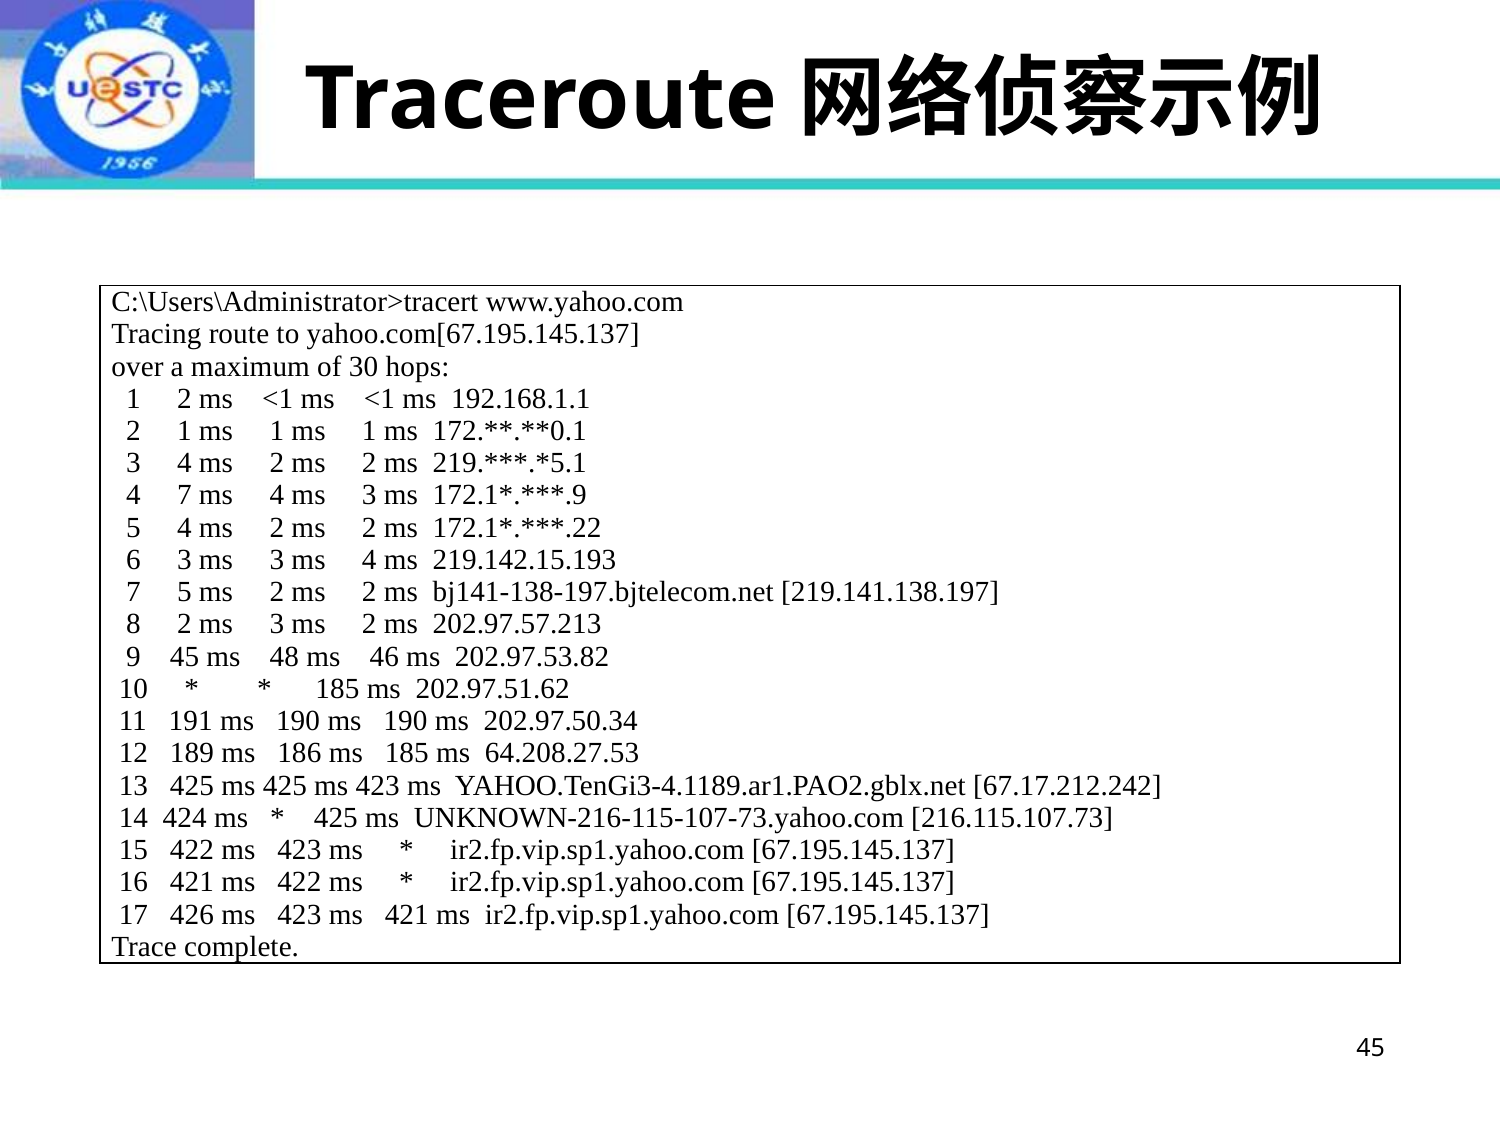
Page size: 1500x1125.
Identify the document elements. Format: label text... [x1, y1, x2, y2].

table_header C:\Users\Administrator>tracert www.yahoo.com Tracing route to yahoo.com[67.195.145.137] over a maximum of 30 hops: 1 2 ms <1 ms <1 ms 192.168.1.1 2 1 ms 1 ms 1 ms 172.**.**0.1 3 4 ms 2 ms 2 ms 219.***.*5.1 4 7 ms 4 ms 3 ms 172.1*.***.9 5 4 ms 2 ms 2 ms 172.1*.***.22 6 3 ms 3 ms 4 ms 219.142.15.193 7 5 ms 2 ms 2 ms bj141-138-197.bjtelecom.net [219.141.138.197] 8 2 ms 3 ms 2 ms 202.97.57.213 9 45 ms 48 ms 46 ms 202.97.53.82 10 * * 185 ms 202.97.51.62 11 191 ms 190 ms 190 ms 202.97.50.34 12 189 ms 186 ms 185 ms 64.208.27.53 13 425 ms 425 ms 423 ms YAHOO.TenGi3-4.1189.ar1.PAO2.gblx.net [67.17.212.242] 14 424 ms * 425 ms UNKNOWN-216-115-107-73.yahoo.com [216.115.107.73] 15 422 ms 423 ms * ir2.fp.vip.sp1.yahoo.com [67.195.145.137] 16 421 ms 422 ms * ir2.fp.vip.sp1.yahoo.com [67.195.145.137] 17 426 ms 423 ms 421 ms ir2.fp.vip.sp1.yahoo.com [67.195.145.137] Trace complete. [101, 286, 1399, 962]
slide_number 45 [1074, 1024, 1401, 1103]
picture [0, 0, 1500, 1125]
title Traceroute网络侦察示例 [289, 42, 1500, 154]
